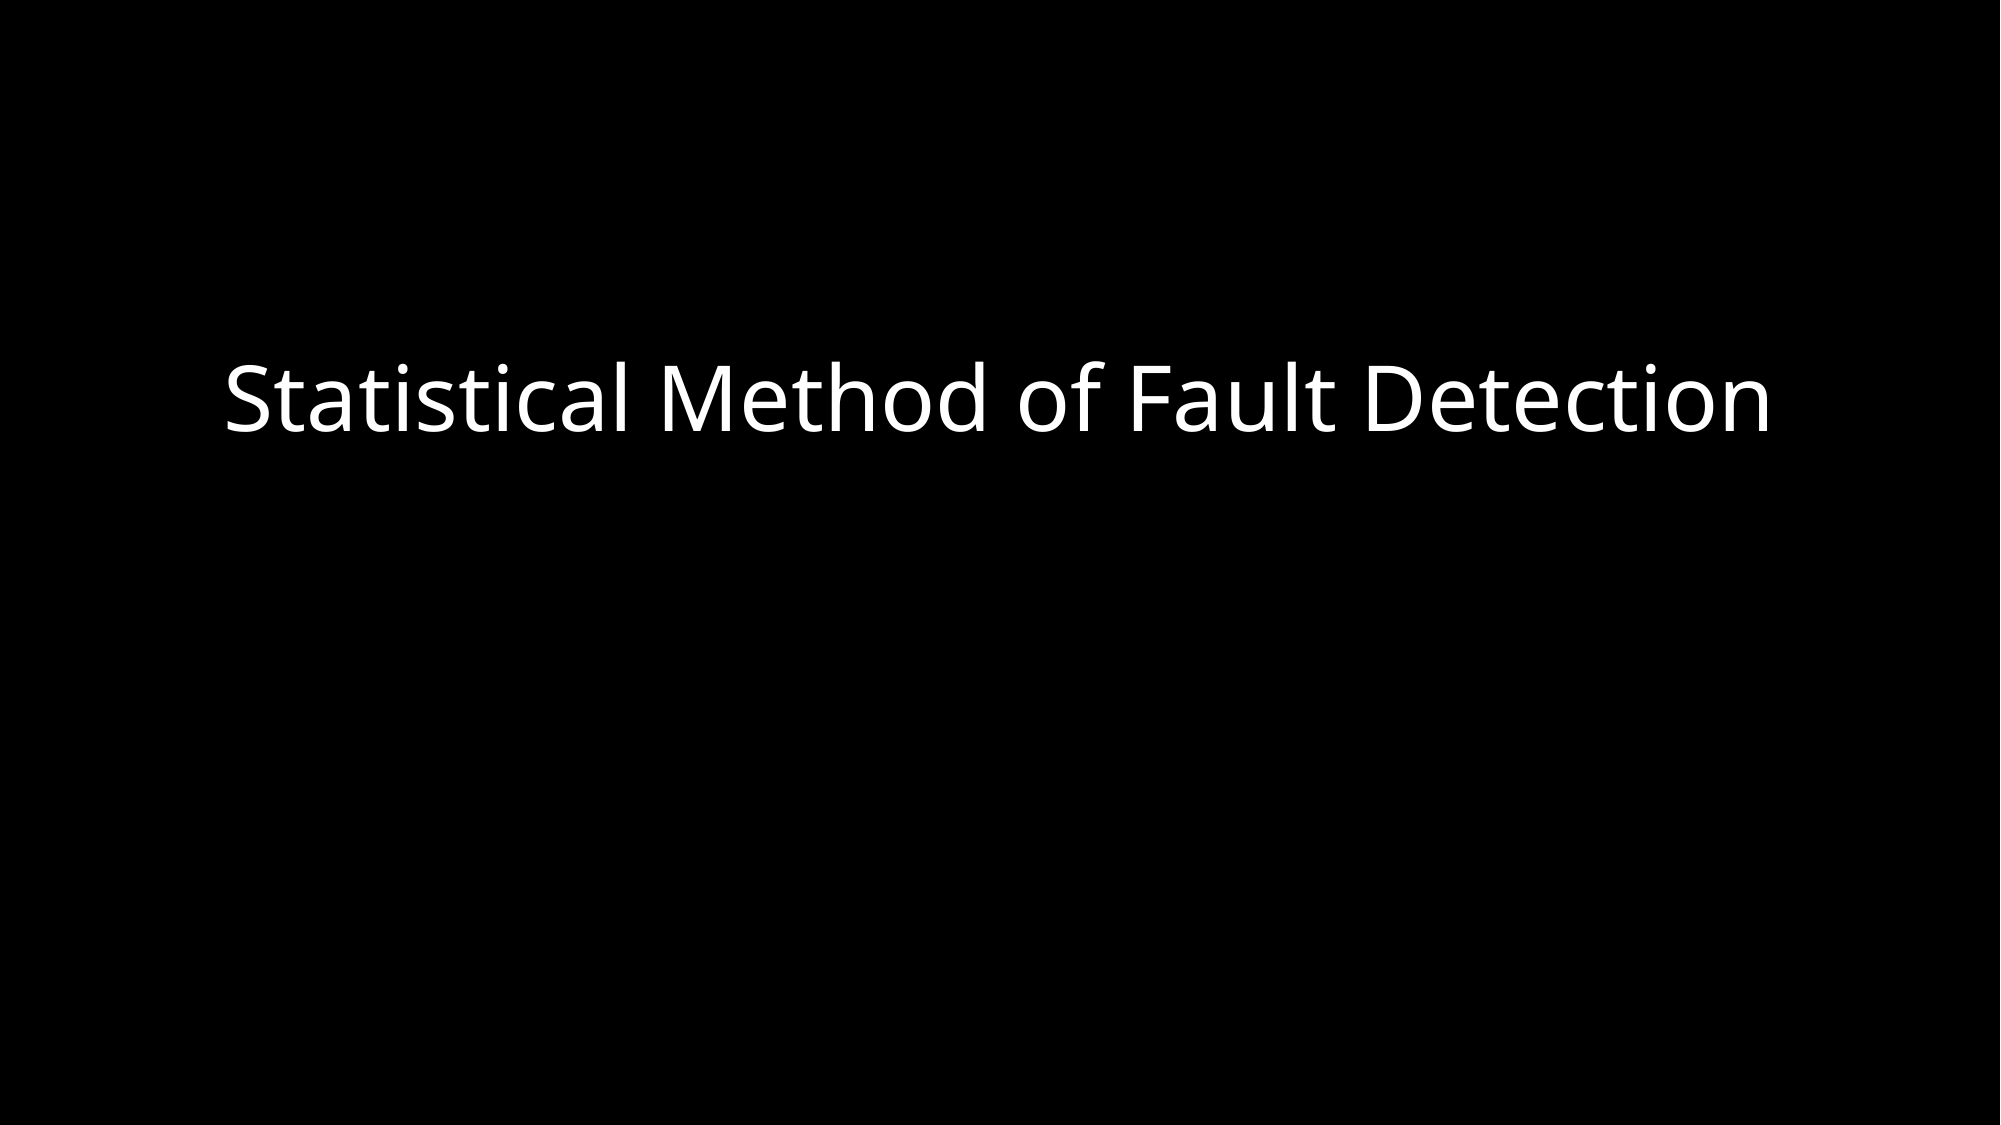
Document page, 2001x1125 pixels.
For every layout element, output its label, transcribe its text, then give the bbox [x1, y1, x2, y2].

title Statistical Method of Fault Detection [102, 345, 1898, 508]
